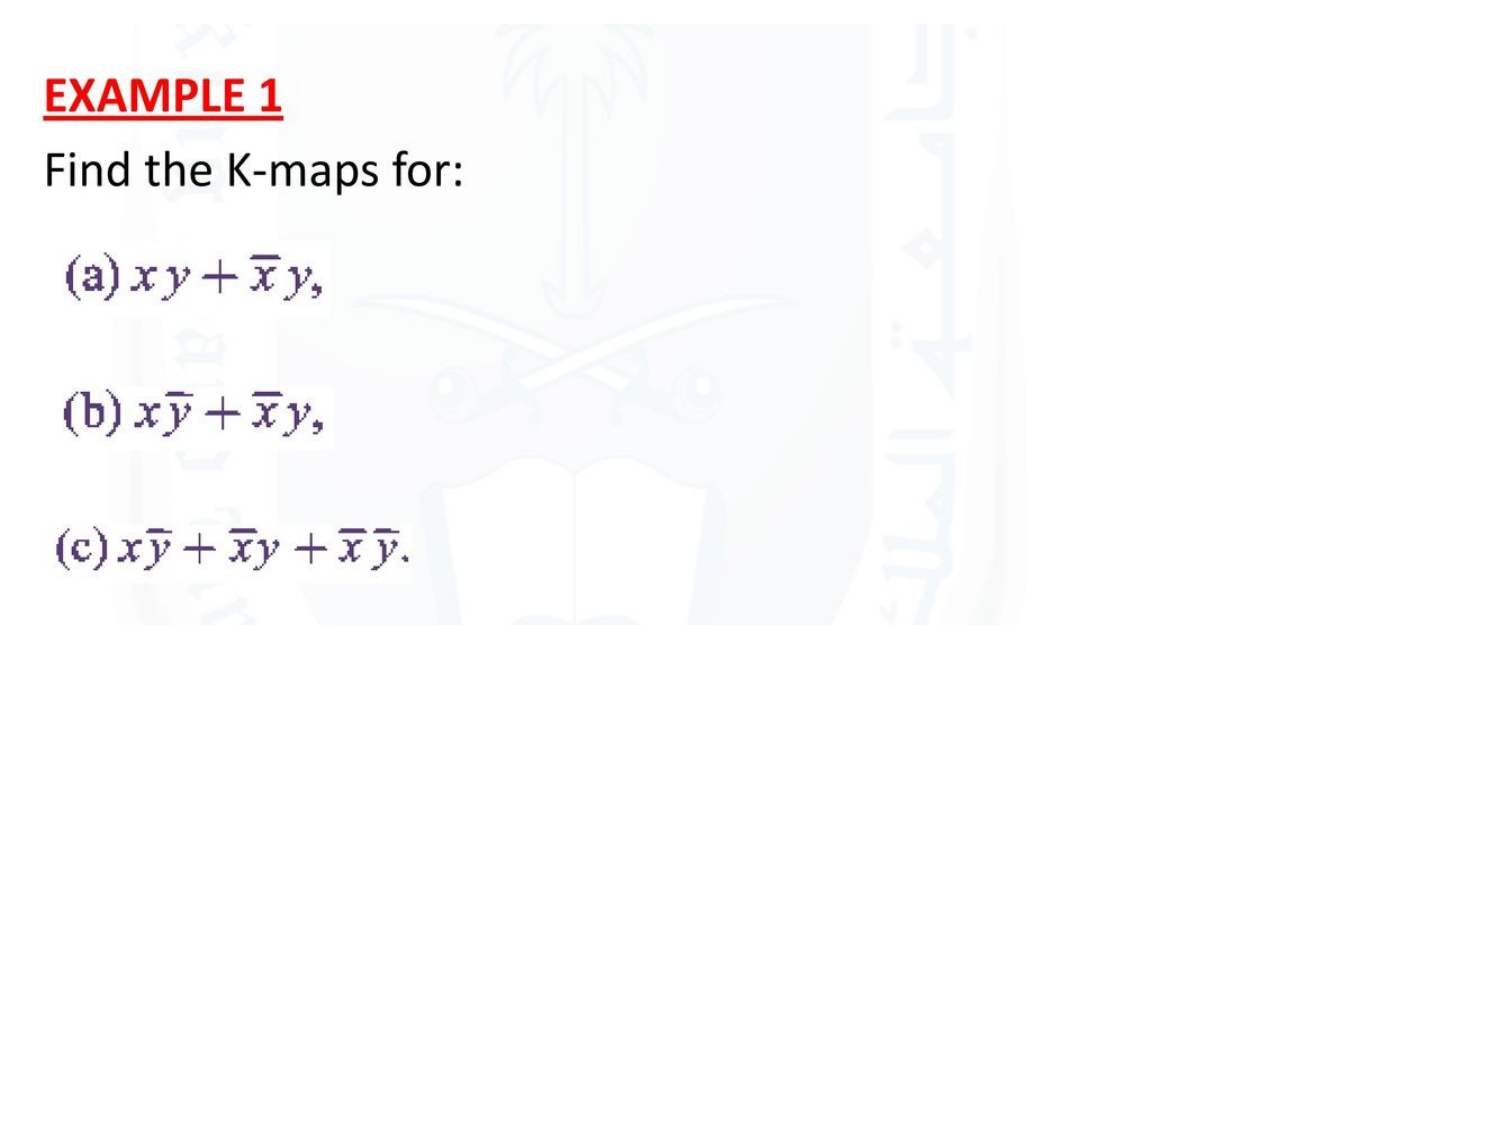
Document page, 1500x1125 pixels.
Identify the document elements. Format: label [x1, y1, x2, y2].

picture [37, 24, 1038, 625]
